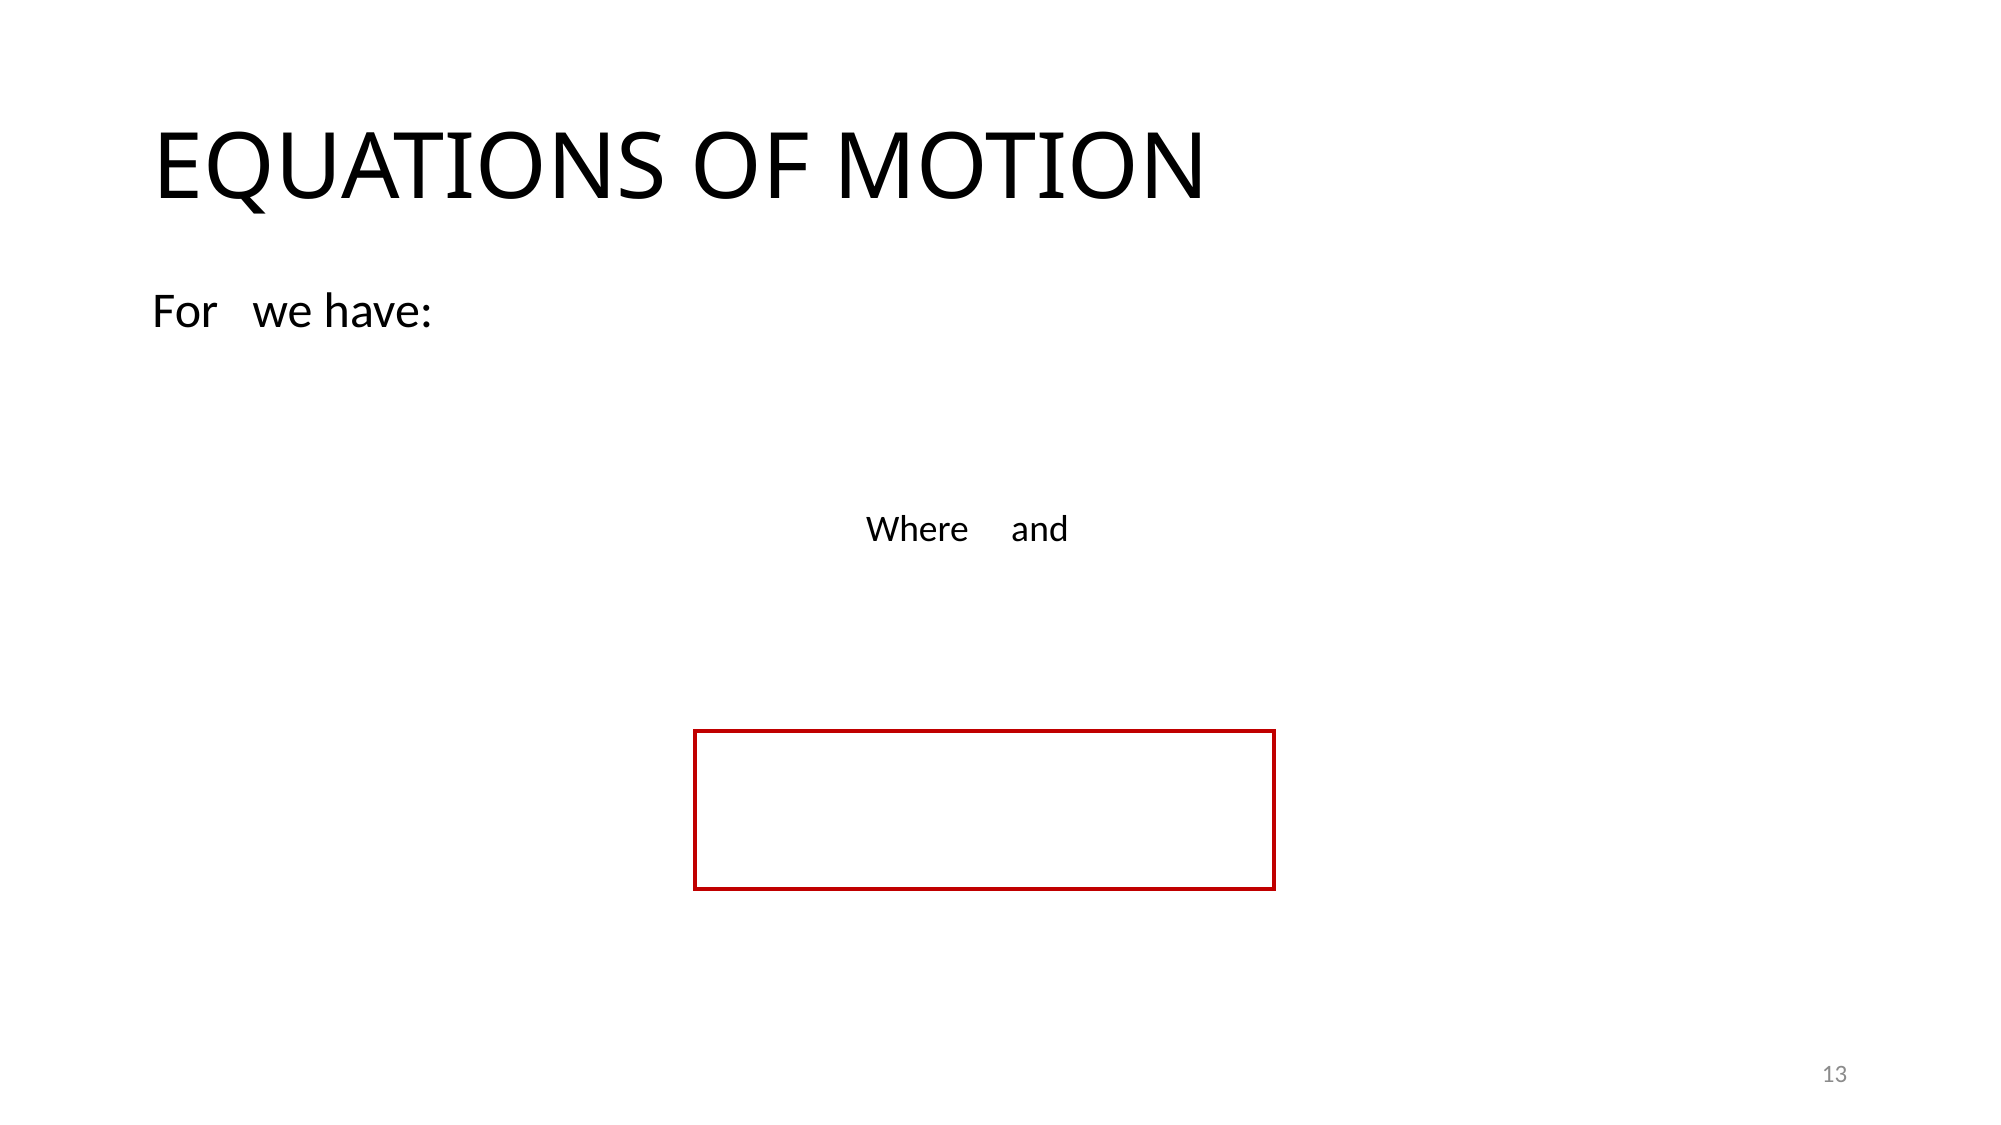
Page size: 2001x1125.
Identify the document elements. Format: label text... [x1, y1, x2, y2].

slide_number 13 [1412, 1042, 1863, 1103]
title EQUATIONS OF MOTION [137, 59, 1863, 278]
text_box [694, 730, 1275, 890]
